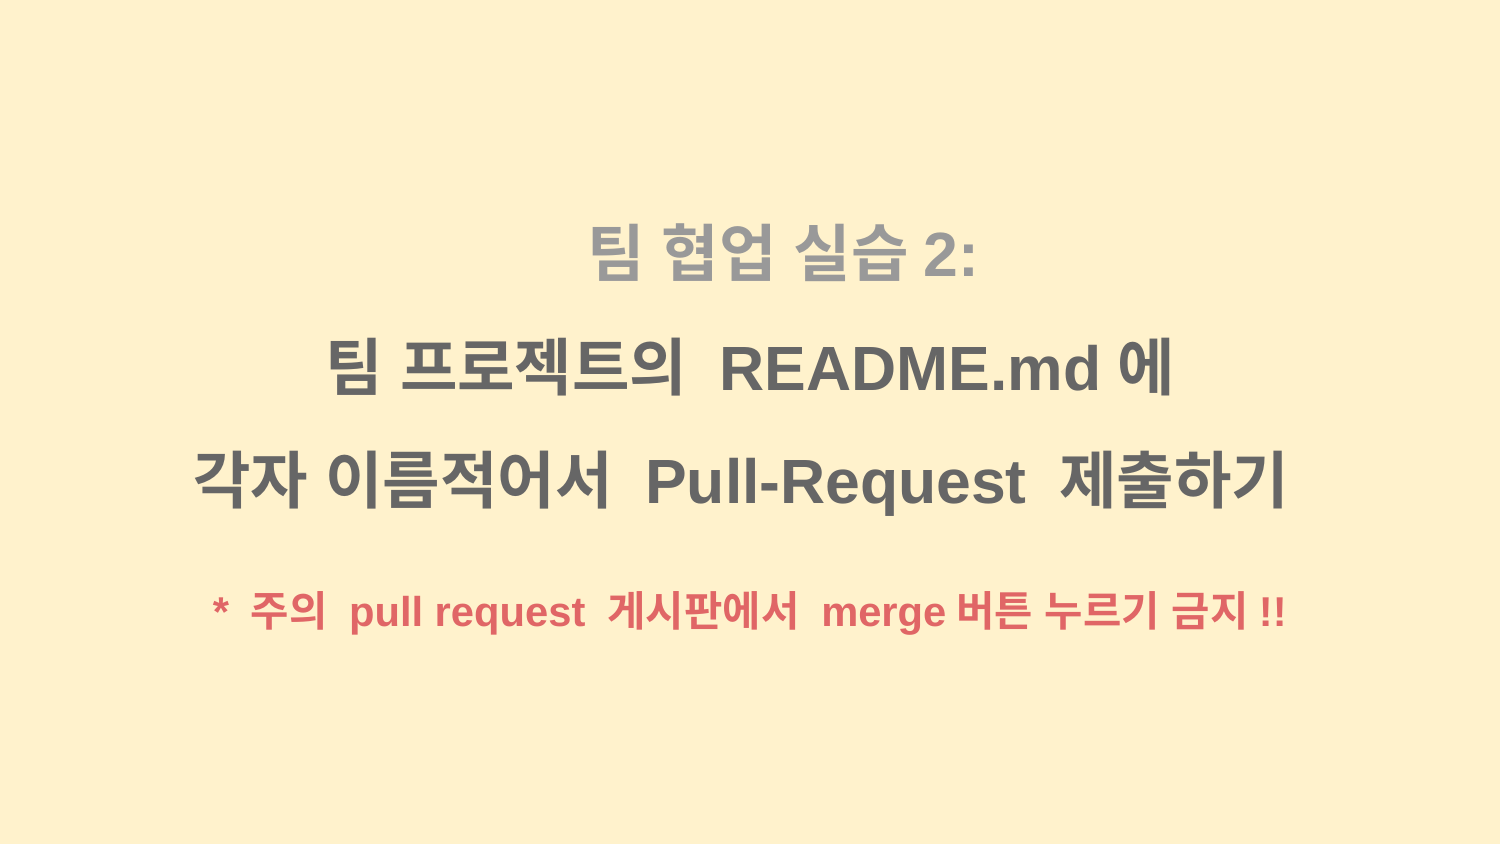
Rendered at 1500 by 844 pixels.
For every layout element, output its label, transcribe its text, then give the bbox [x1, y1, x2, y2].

text_box [218, 365, 1342, 433]
text_box 팀 프로젝트의 README.md에 각자 이름적어서 Pull-Request 제출하기 [0, 275, 1500, 365]
text_box * 주의 pull request 게시판에서 merge버튼 누르기 금지!! [0, 569, 1500, 694]
text_box 팀 협업 실습2: [0, 161, 1500, 250]
